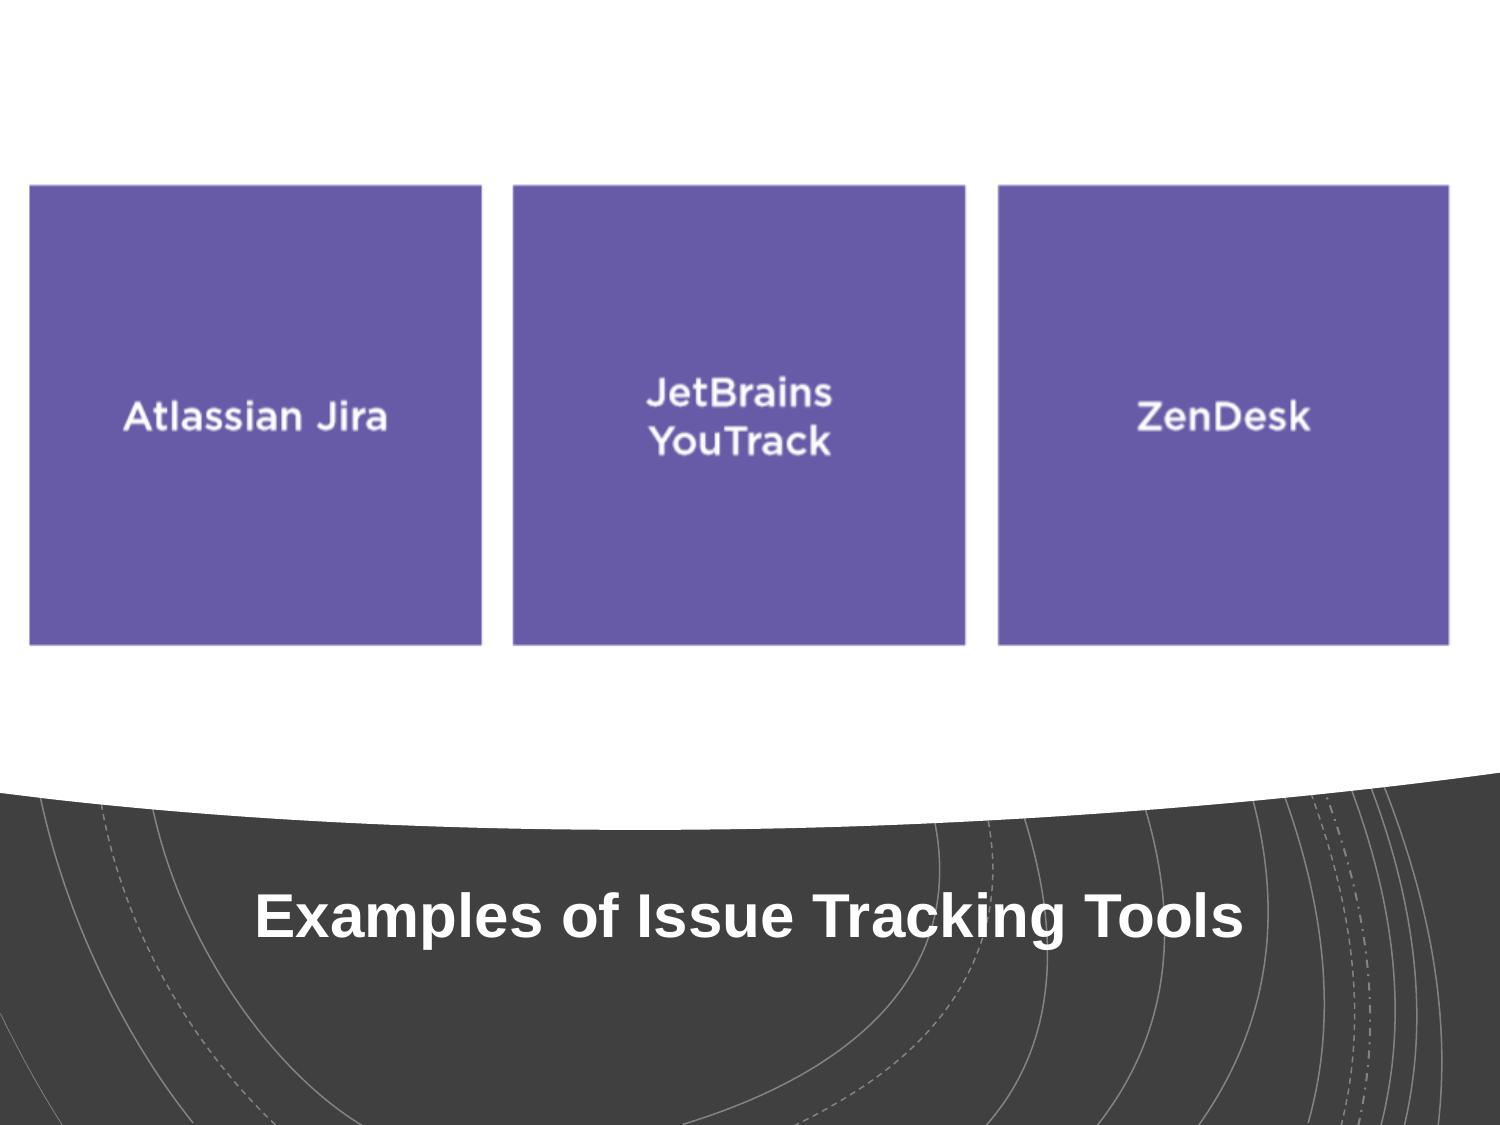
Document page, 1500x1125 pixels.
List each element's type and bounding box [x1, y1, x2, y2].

picture [0, 137, 1480, 680]
text_box [0, 0, 1500, 1125]
